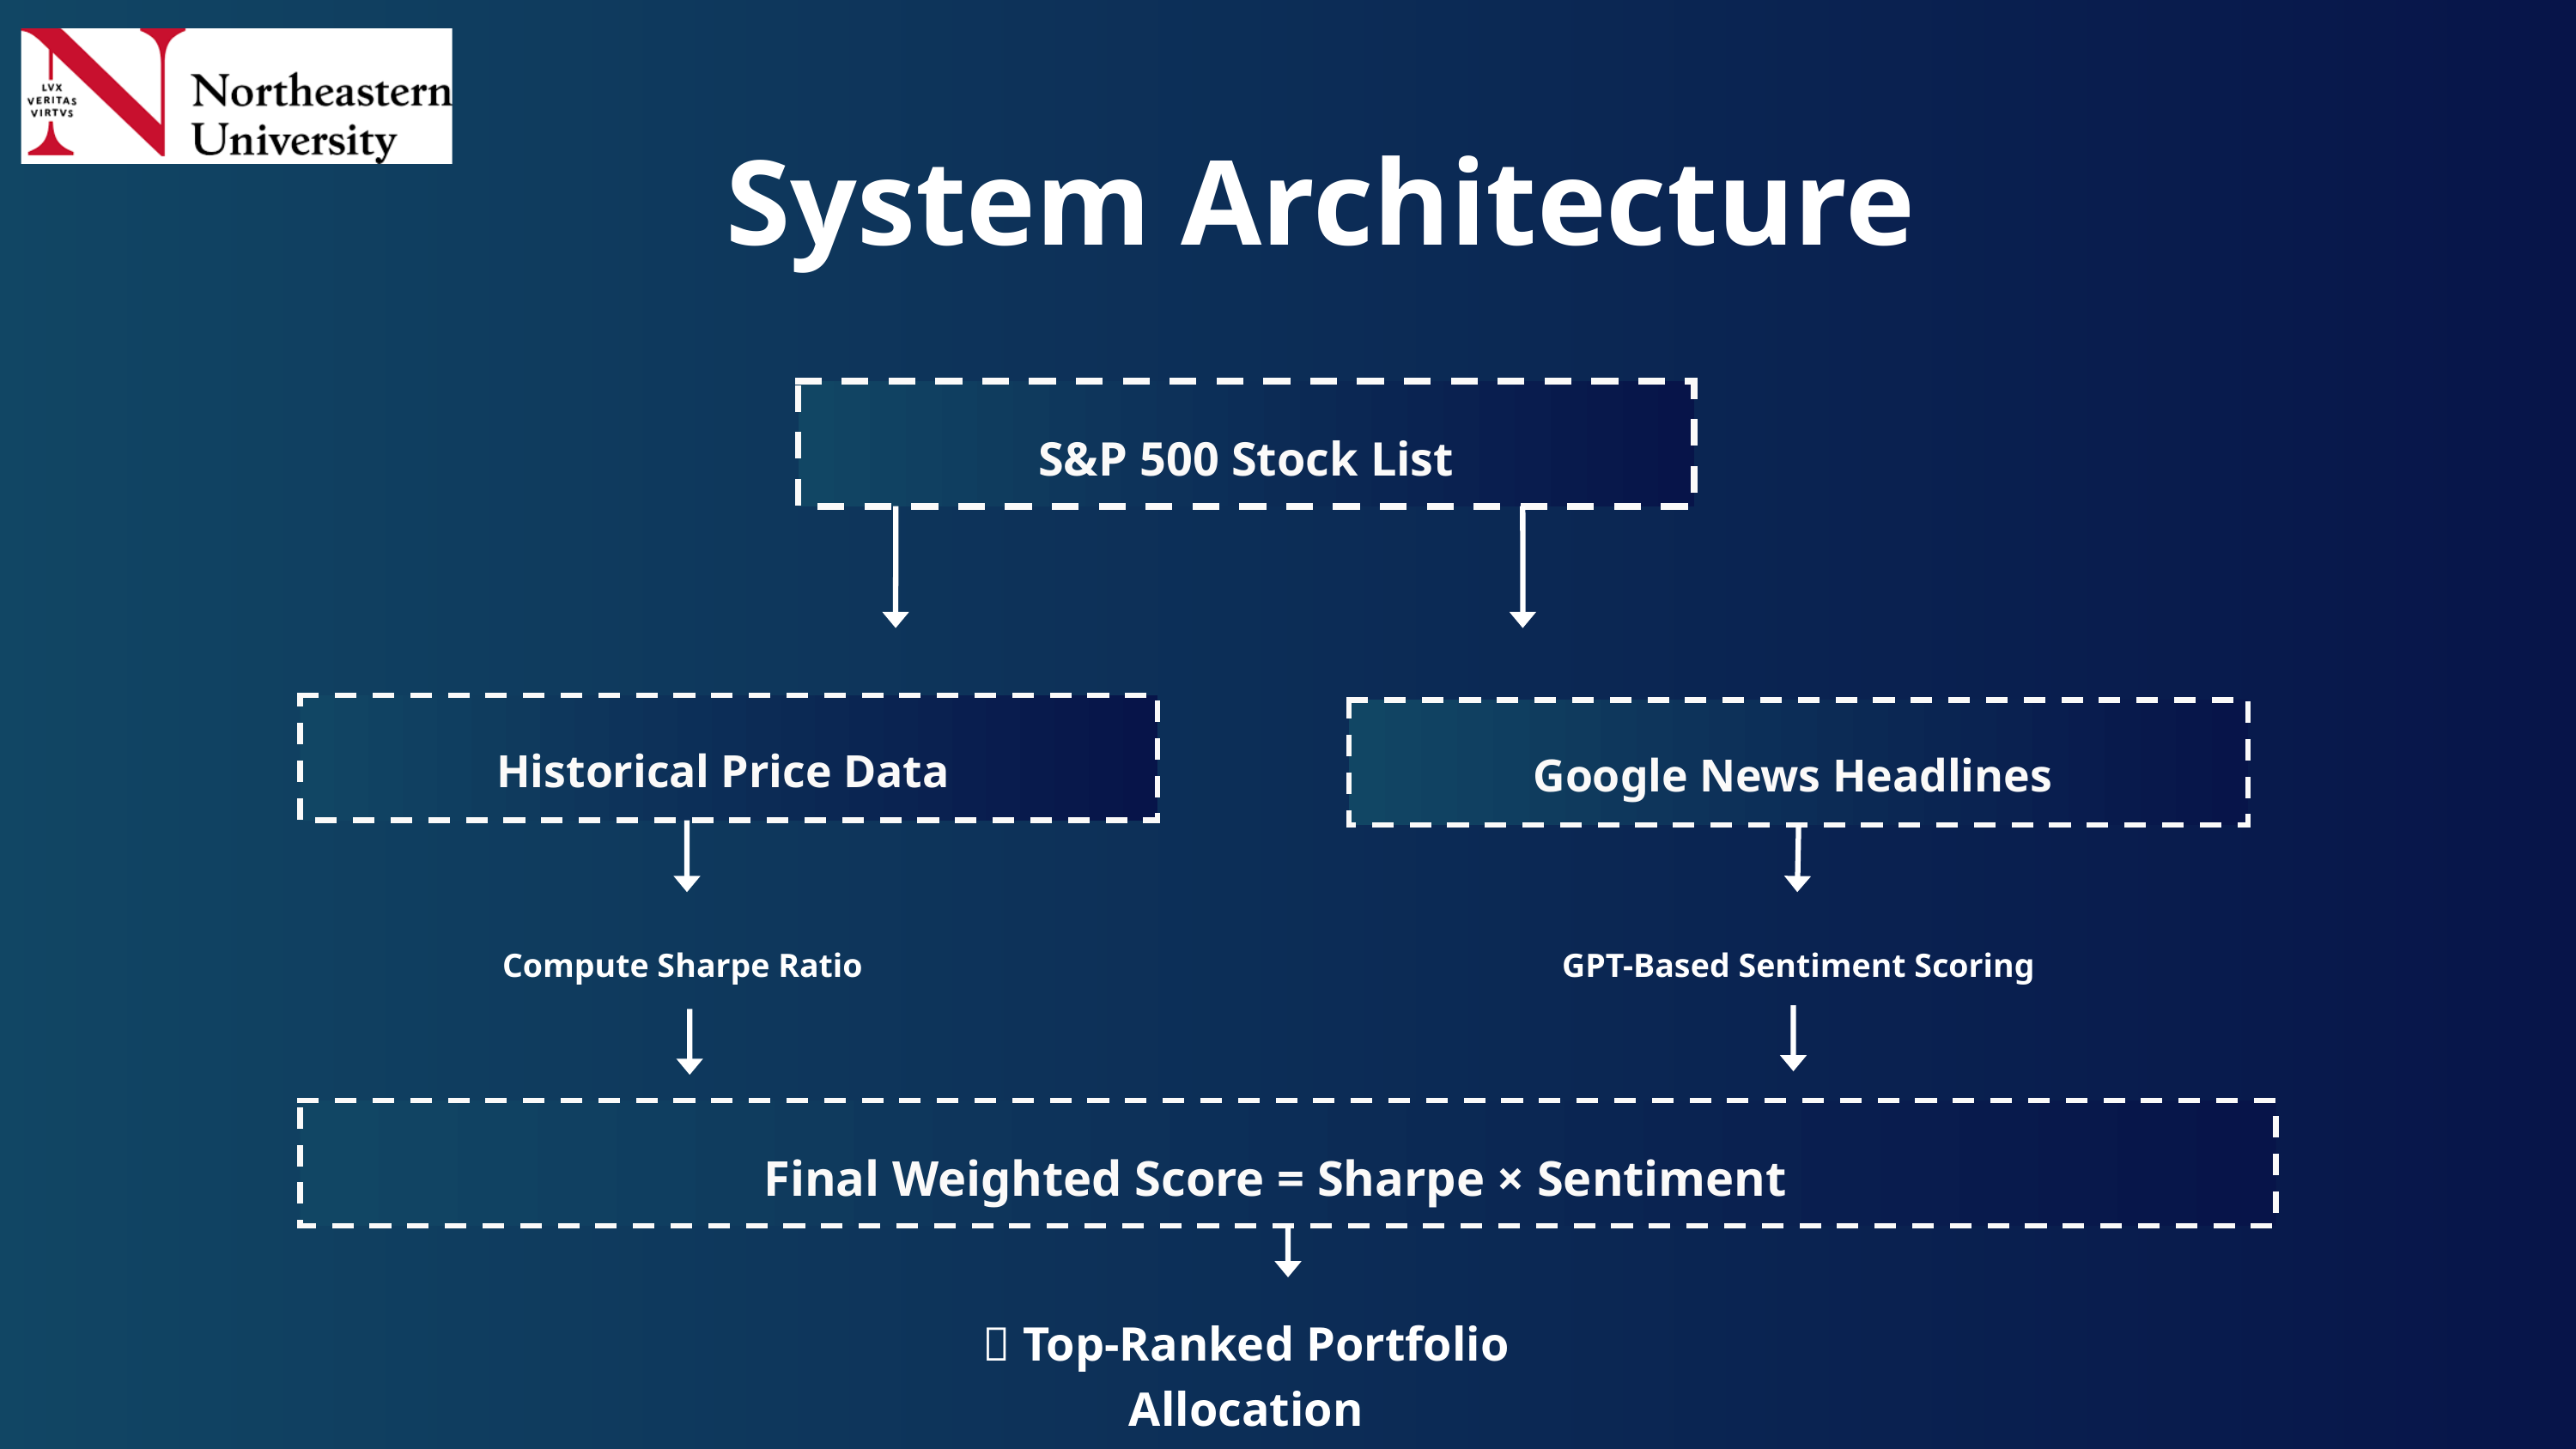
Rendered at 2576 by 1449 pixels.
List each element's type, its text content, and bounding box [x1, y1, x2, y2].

text_box [677, 827, 696, 893]
text_box System Architecture [677, 160, 1963, 269]
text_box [798, 381, 1695, 506]
text_box [886, 514, 905, 628]
text_box [1784, 1005, 1802, 1071]
text_box [1279, 1235, 1297, 1278]
text_box [1514, 514, 1532, 628]
text_box Compute Sharpe Ratio [477, 931, 896, 985]
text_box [300, 694, 1158, 821]
text_box [680, 1009, 699, 1076]
text_box [1789, 833, 1807, 893]
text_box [300, 1100, 2276, 1226]
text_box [1348, 700, 2249, 826]
text_box [21, 28, 453, 164]
text_box GPT-Based Sentiment Scoring [1525, 931, 2072, 985]
text_box ✅ Top-Ranked Portfolio Allocation [862, 1305, 1631, 1435]
